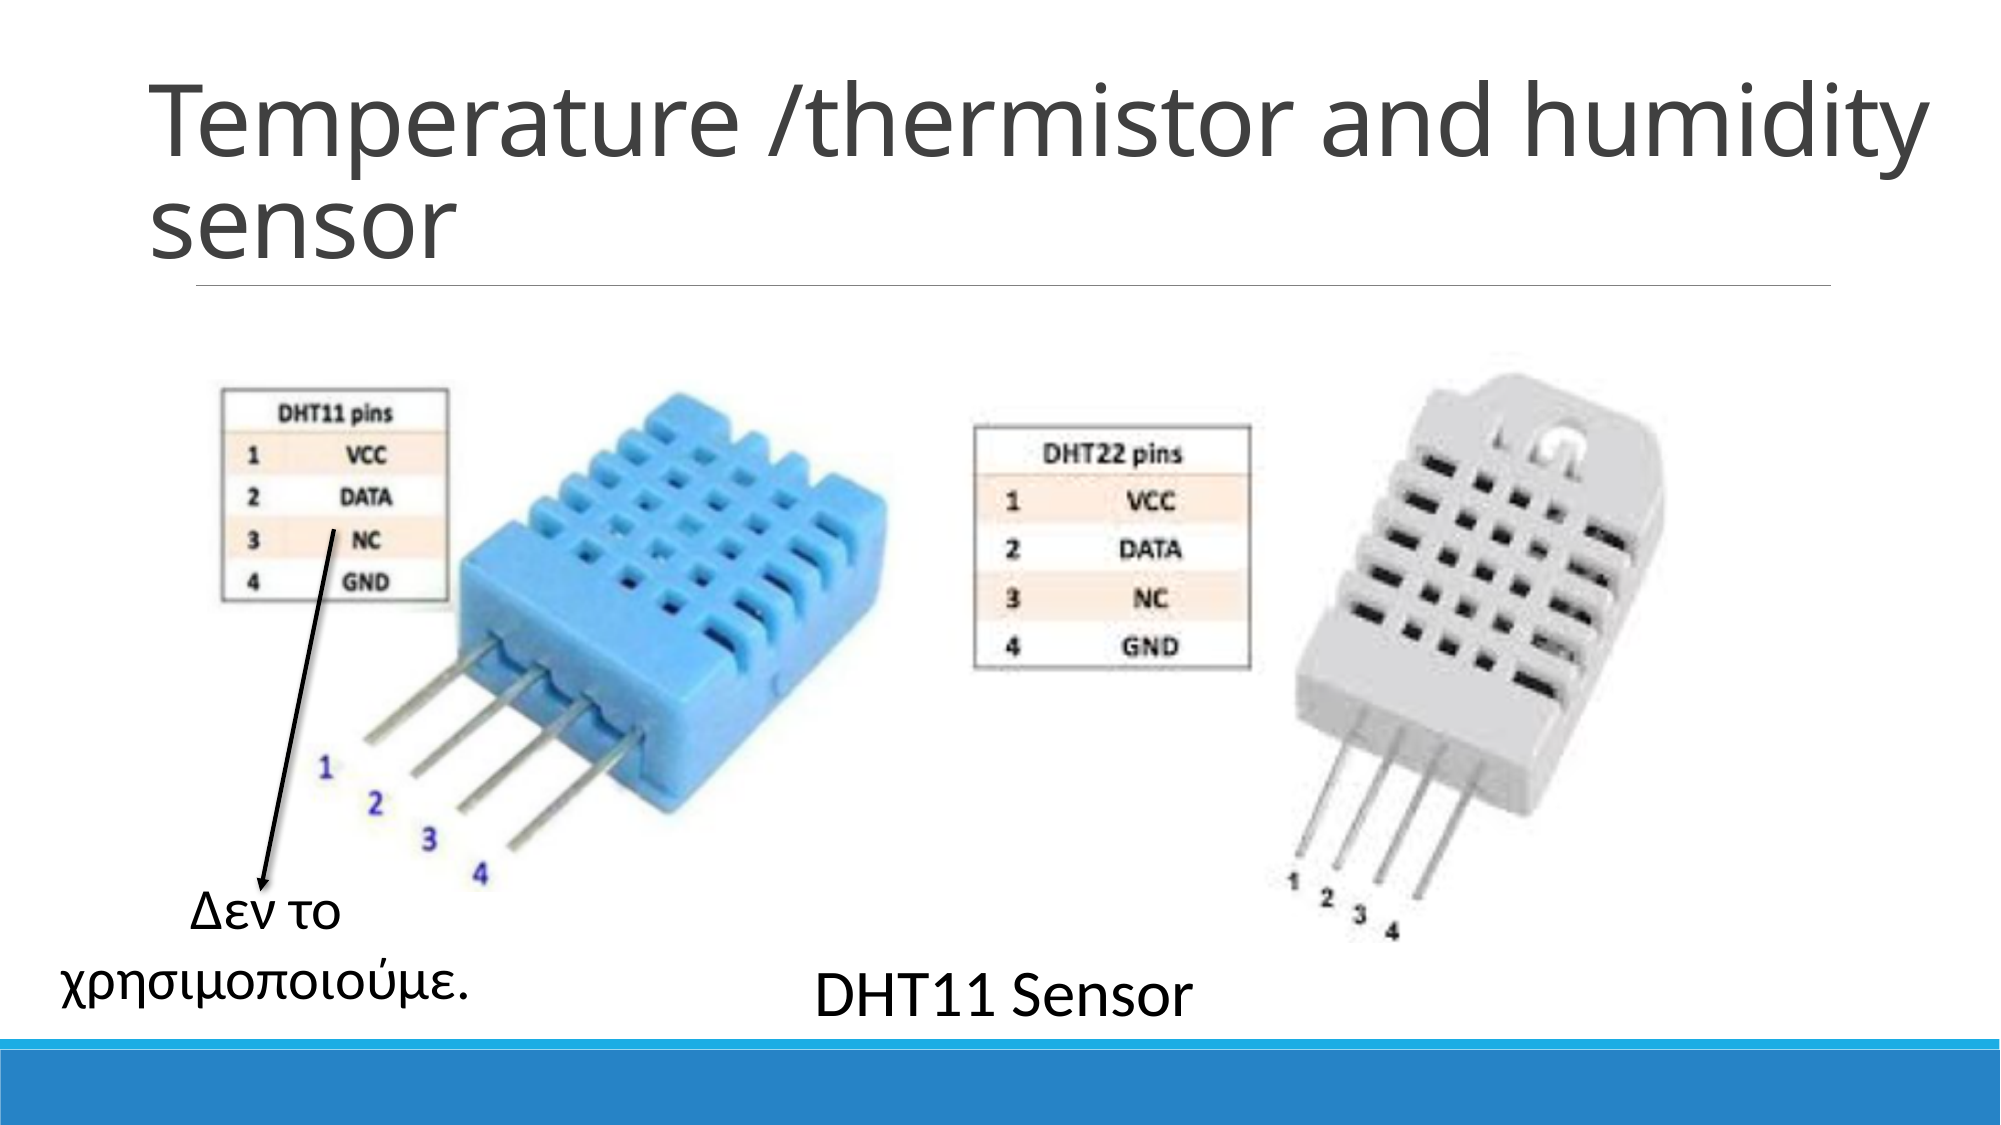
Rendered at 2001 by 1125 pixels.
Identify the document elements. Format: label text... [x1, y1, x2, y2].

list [205, 378, 954, 892]
text_box Δεν το χρησιμοποιούμε. [29, 864, 504, 1019]
title Temperature /thermistor and humidity sensor [133, 48, 1973, 287]
text_box DHT11 Sensor [642, 942, 1368, 1038]
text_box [259, 528, 335, 892]
picture [957, 340, 1684, 943]
